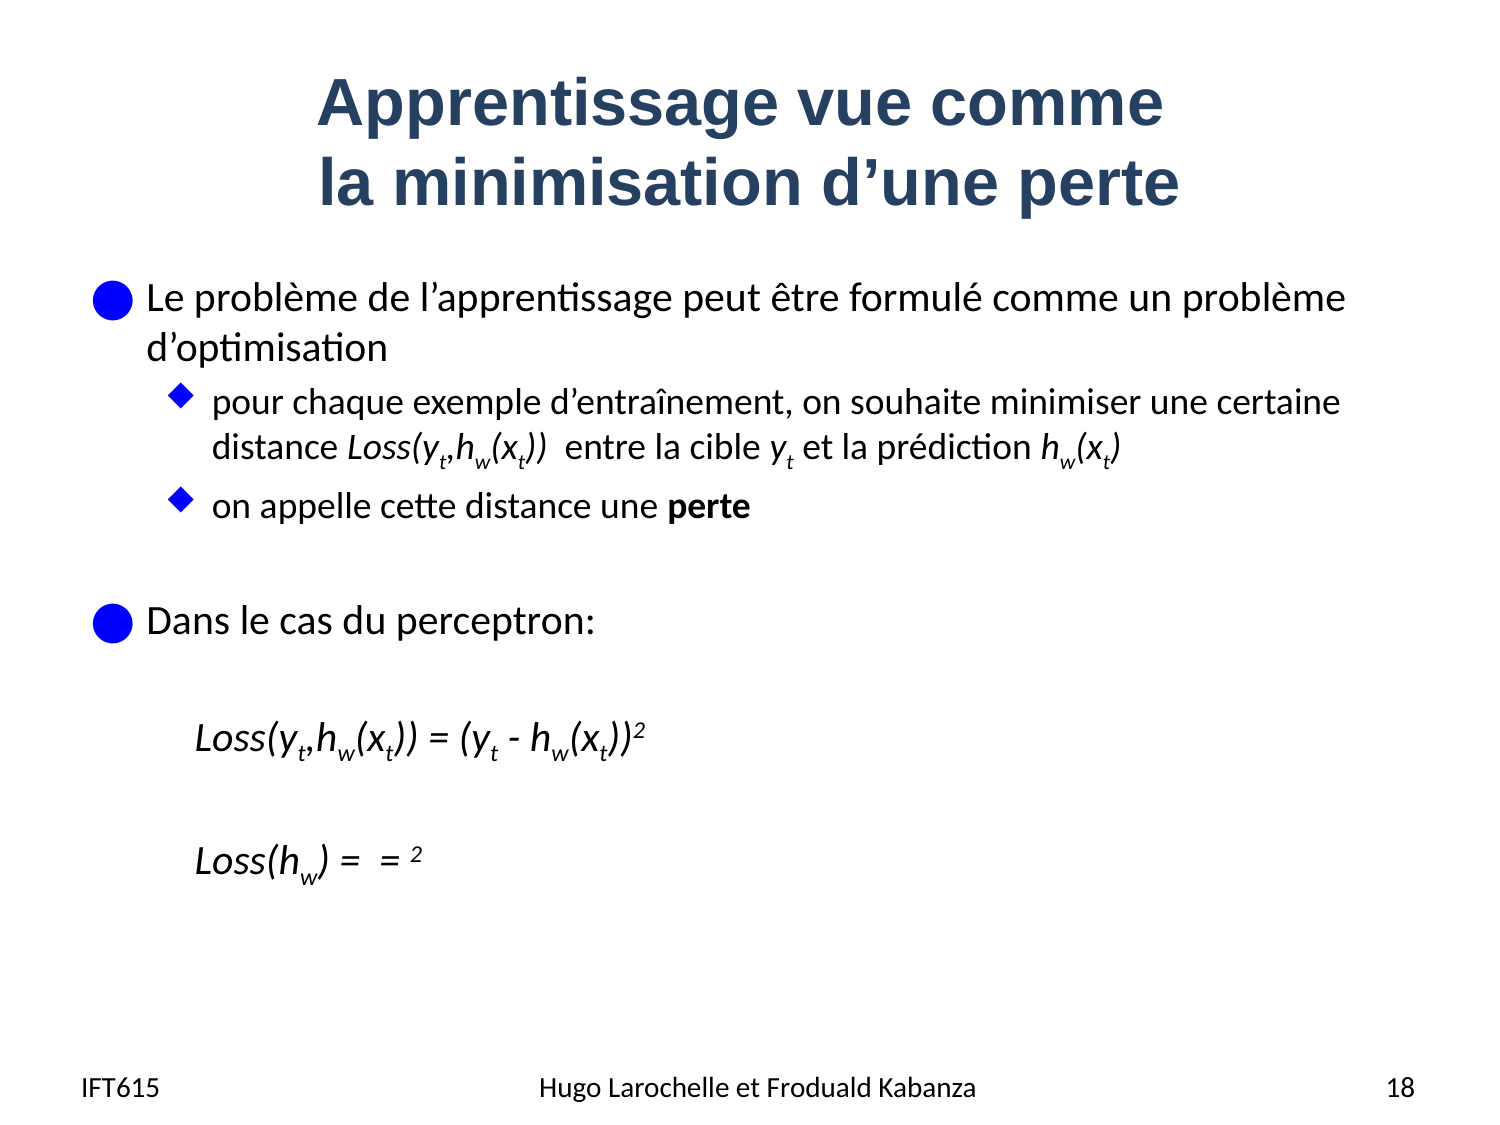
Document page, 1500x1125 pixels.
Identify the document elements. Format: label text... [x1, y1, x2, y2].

title Apprentissage vue comme la minimisation d’une perte [75, 45, 1425, 233]
slide_number 18 [1080, 1056, 1431, 1117]
slide_number IFT615 [66, 1056, 356, 1117]
footer Hugo Larochelle et Froduald Kabanza [520, 1056, 996, 1117]
